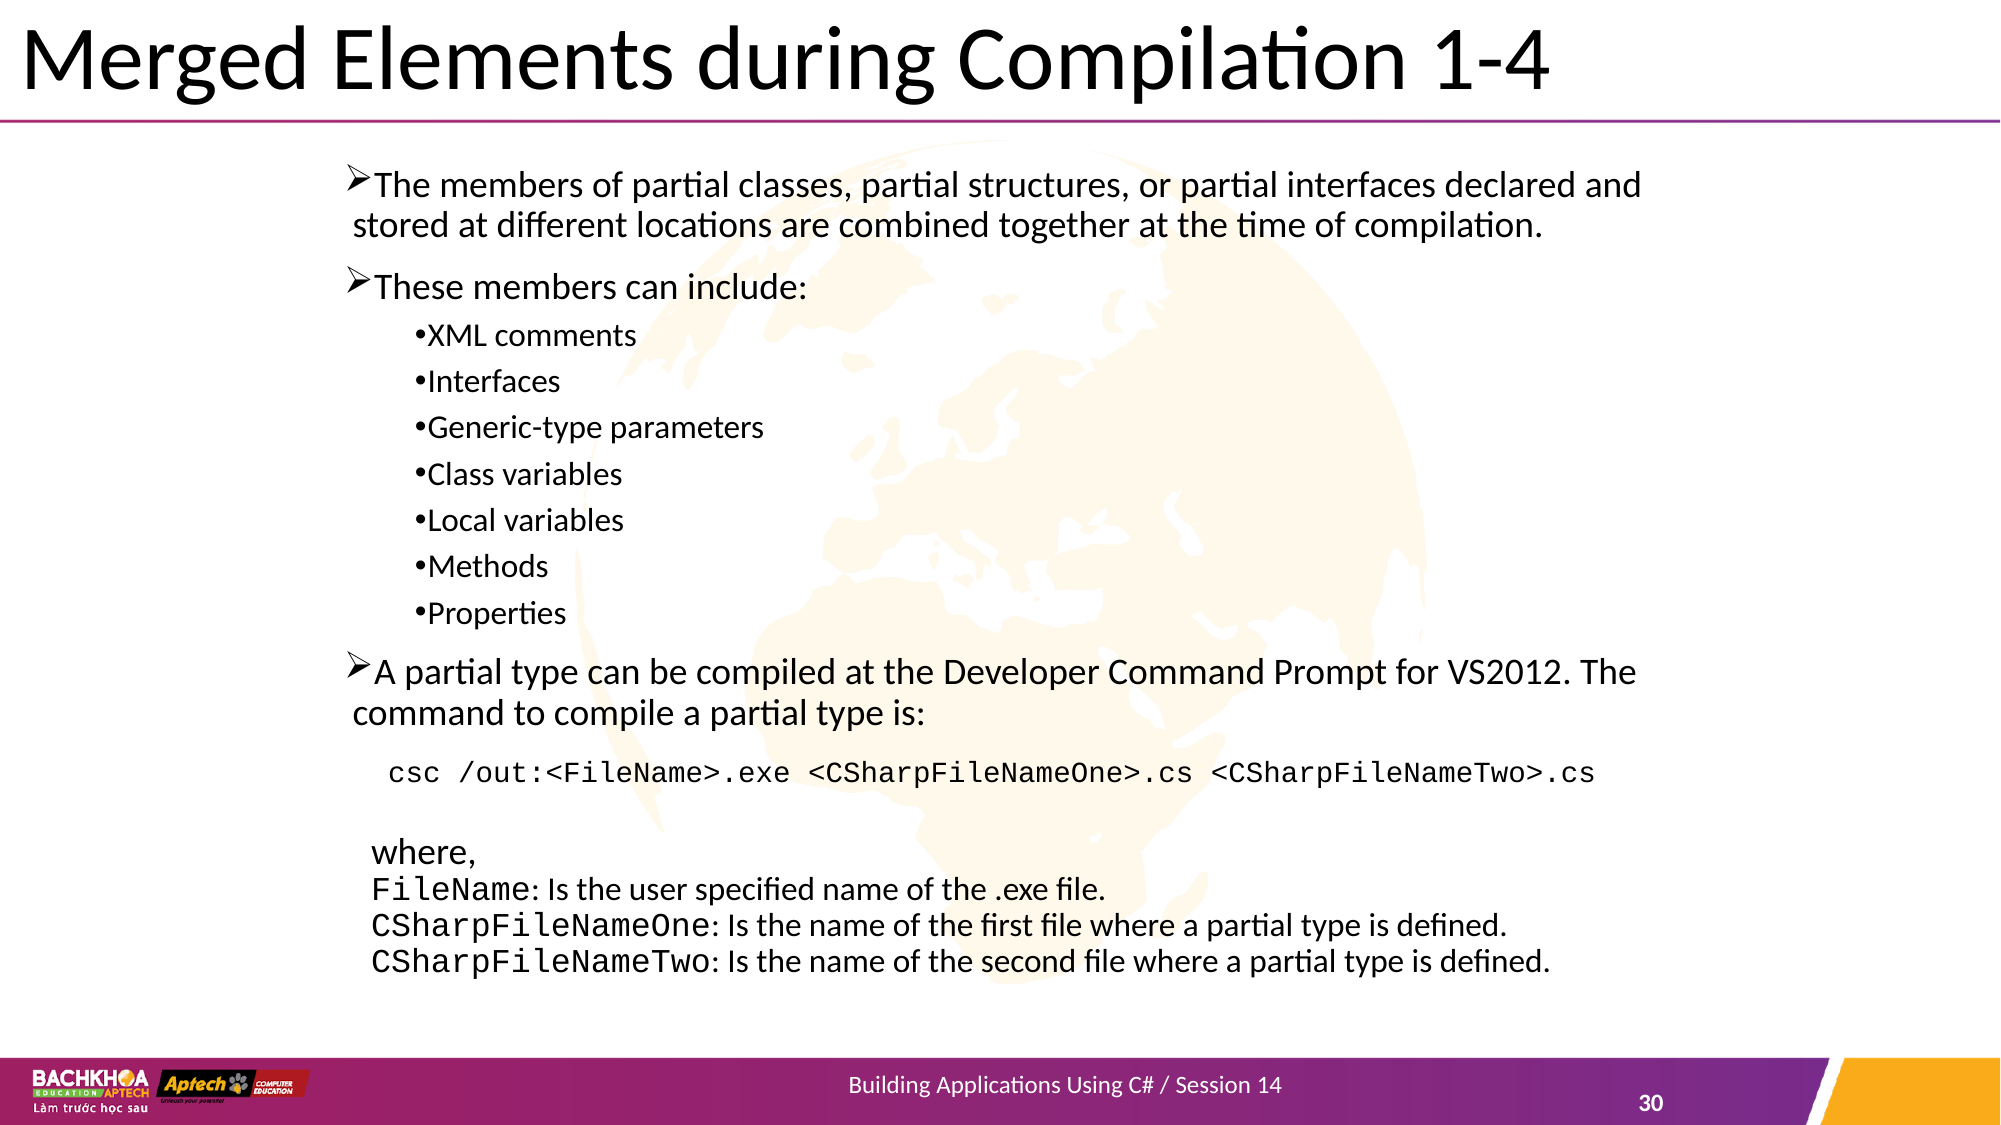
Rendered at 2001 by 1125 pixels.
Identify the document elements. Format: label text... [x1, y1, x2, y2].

text_box where, FileName: Is the user specified name of the .exe file. CSharpFileNameOne: Is the name of the first file where a partial type is defined. CSharpFileNameTwo: Is the name of the second file where a partial type is defined. [356, 819, 1663, 987]
picture [0, 0, 2001, 1125]
footer Building Applications Using C# / Session 14 [324, 1060, 1813, 1120]
list The members of partial classes, partial structures, or partial interfaces declared and stored at different locations are combined together at the time of compilation. These members can include: XML comments Interfaces Generic-type parameters Class variables Local variables Methods Properties A partial type can be compiled at the Developer Command Prompt for VS2012. The command to compile a partial type is: csc /out:<FileName>.exe <CSharpFileNameOne>.cs <CSharpFileNameTwo>.cs [300, 149, 1750, 1013]
title Merged Elements during Compilation 1-4 [5, 3, 1993, 116]
